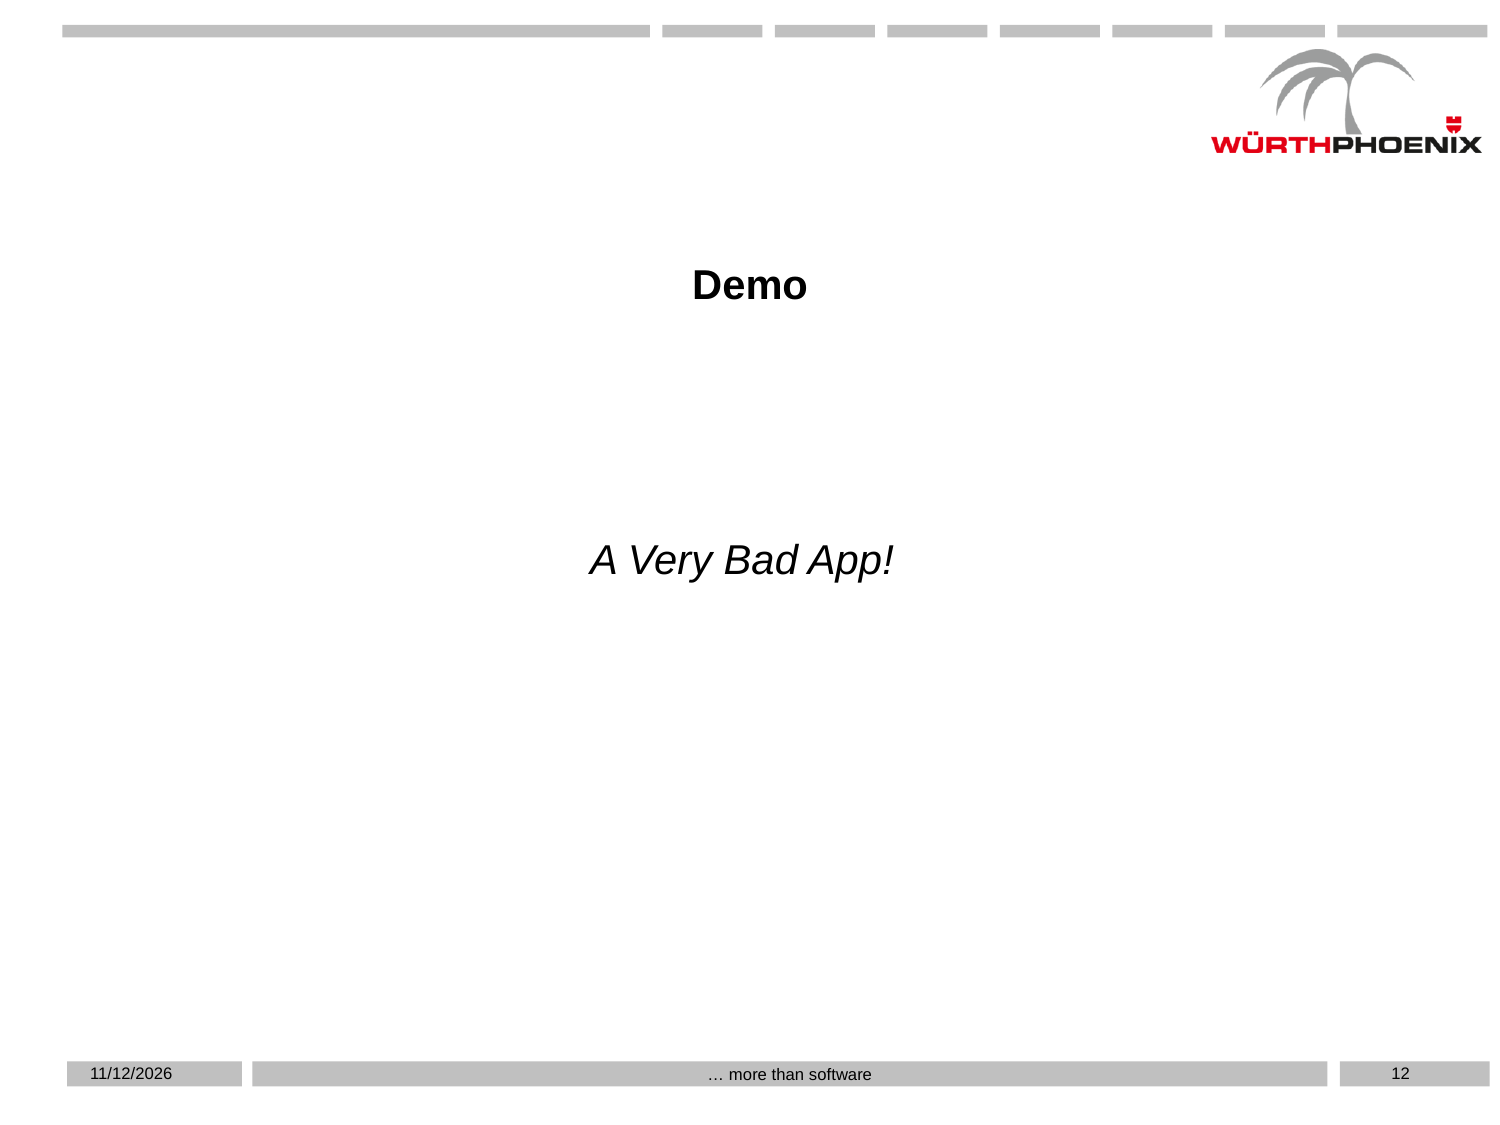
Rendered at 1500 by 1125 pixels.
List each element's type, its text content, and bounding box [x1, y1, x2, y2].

picture [1211, 49, 1482, 153]
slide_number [75, 1042, 425, 1103]
slide_number 12 [1074, 1042, 1425, 1103]
subtitle Demo [75, 249, 1425, 325]
list A Very Bad App! [575, 525, 926, 626]
